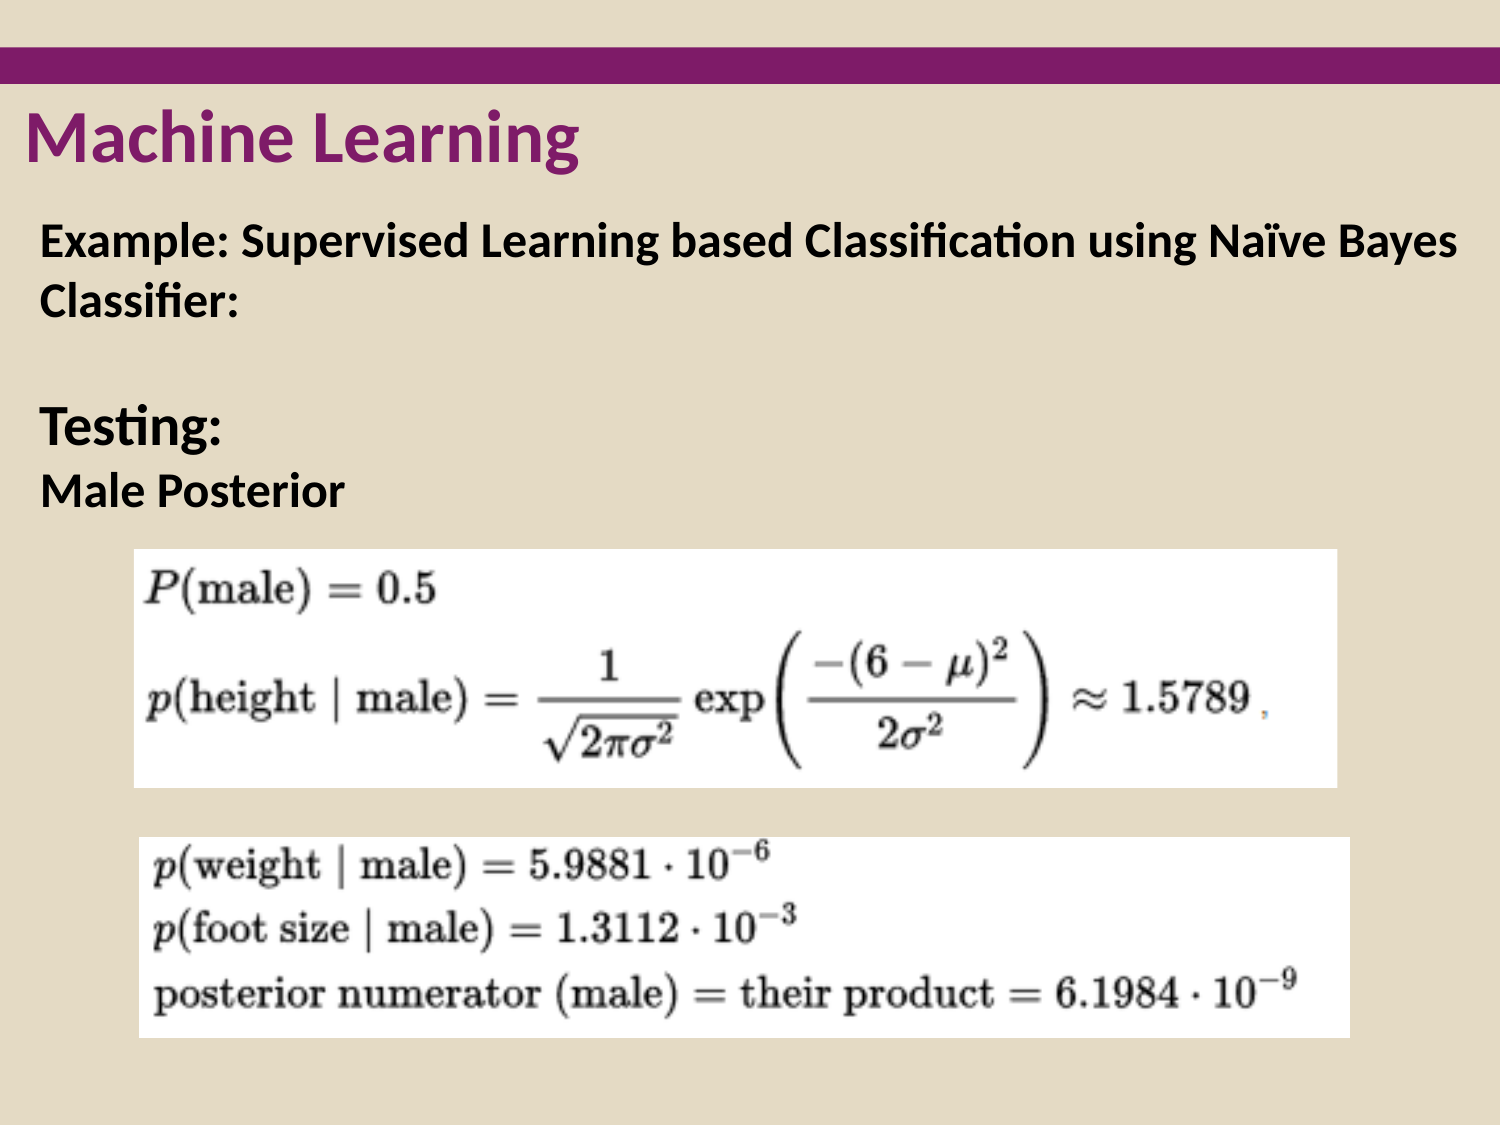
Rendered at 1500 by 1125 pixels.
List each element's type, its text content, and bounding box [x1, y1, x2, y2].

text_box Machine Learning [24, 87, 1488, 199]
text_box Example: Supervised Learning based Classification using Naïve Bayes Classifier: Testing: Male Posterior [24, 199, 1488, 655]
picture [133, 549, 1338, 788]
picture [139, 837, 1351, 1038]
text_box [0, 47, 1500, 84]
